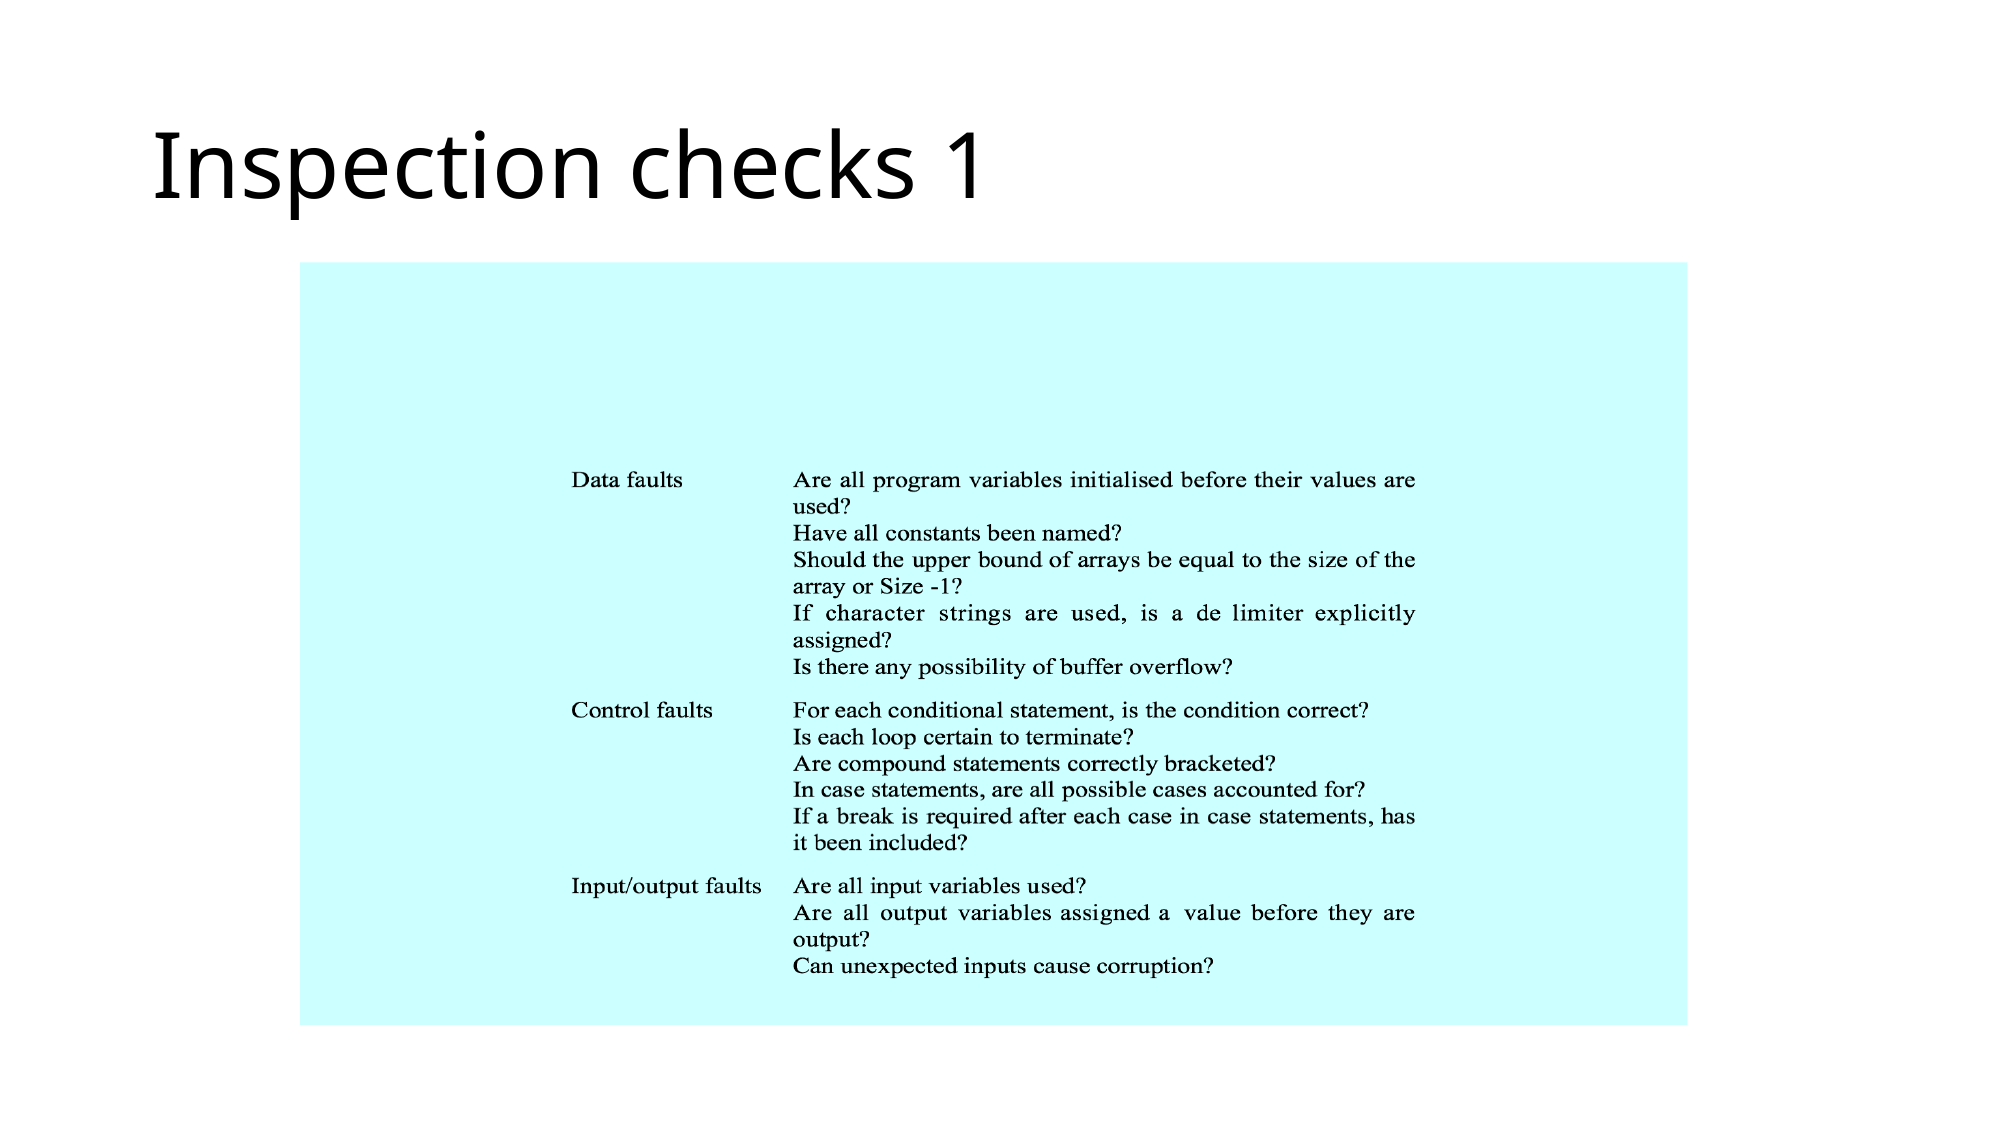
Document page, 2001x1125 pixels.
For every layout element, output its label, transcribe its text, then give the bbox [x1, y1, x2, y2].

text_box [300, 262, 1688, 1025]
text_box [412, 274, 1538, 995]
title Inspection checks 1 [137, 59, 1863, 278]
